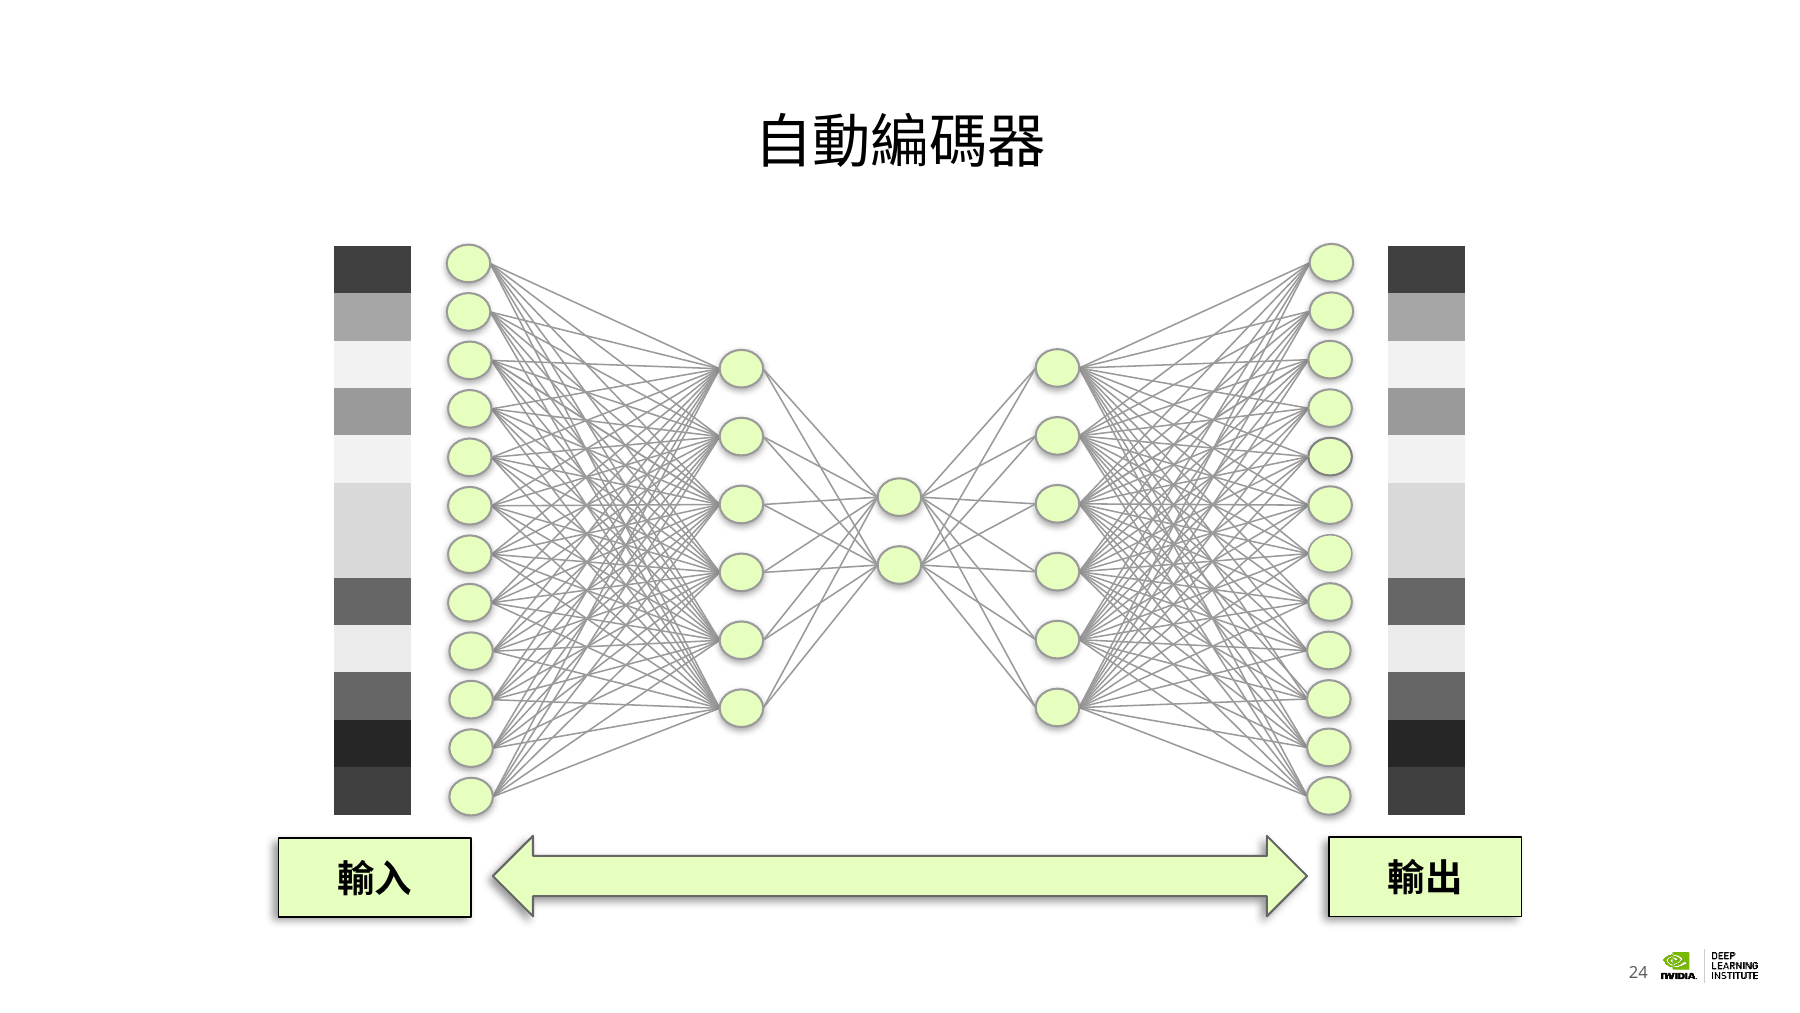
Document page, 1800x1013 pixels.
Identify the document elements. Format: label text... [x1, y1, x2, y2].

table_cell [334, 388, 411, 435]
table_cell [1388, 293, 1465, 341]
table_cell [1388, 530, 1465, 578]
title 自動編碼器 [81, 85, 1719, 183]
table_cell [334, 672, 411, 720]
text_box 輸入 [276, 836, 473, 919]
picture [1661, 949, 1704, 983]
table_cell [1388, 625, 1465, 672]
table_header [334, 246, 411, 293]
table_cell [334, 578, 411, 625]
picture [1705, 949, 1758, 983]
table_cell [1388, 672, 1465, 720]
table_header [1388, 246, 1465, 293]
table_cell [334, 341, 411, 388]
table_cell [334, 483, 411, 530]
table_cell [334, 530, 411, 578]
table_cell [1388, 388, 1465, 435]
table_cell [334, 293, 411, 341]
table_cell [334, 767, 411, 815]
table_cell [1388, 767, 1465, 815]
table_cell [1388, 435, 1465, 483]
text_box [446, 243, 1354, 816]
table_cell [334, 720, 411, 767]
table_cell [1388, 341, 1465, 388]
text_box [490, 833, 1310, 919]
table_cell [334, 625, 411, 672]
table_cell [1388, 578, 1465, 625]
table_cell [1388, 483, 1465, 530]
text_box 輸出 [1327, 835, 1524, 918]
table_cell [1388, 720, 1465, 767]
table_cell [334, 435, 411, 483]
